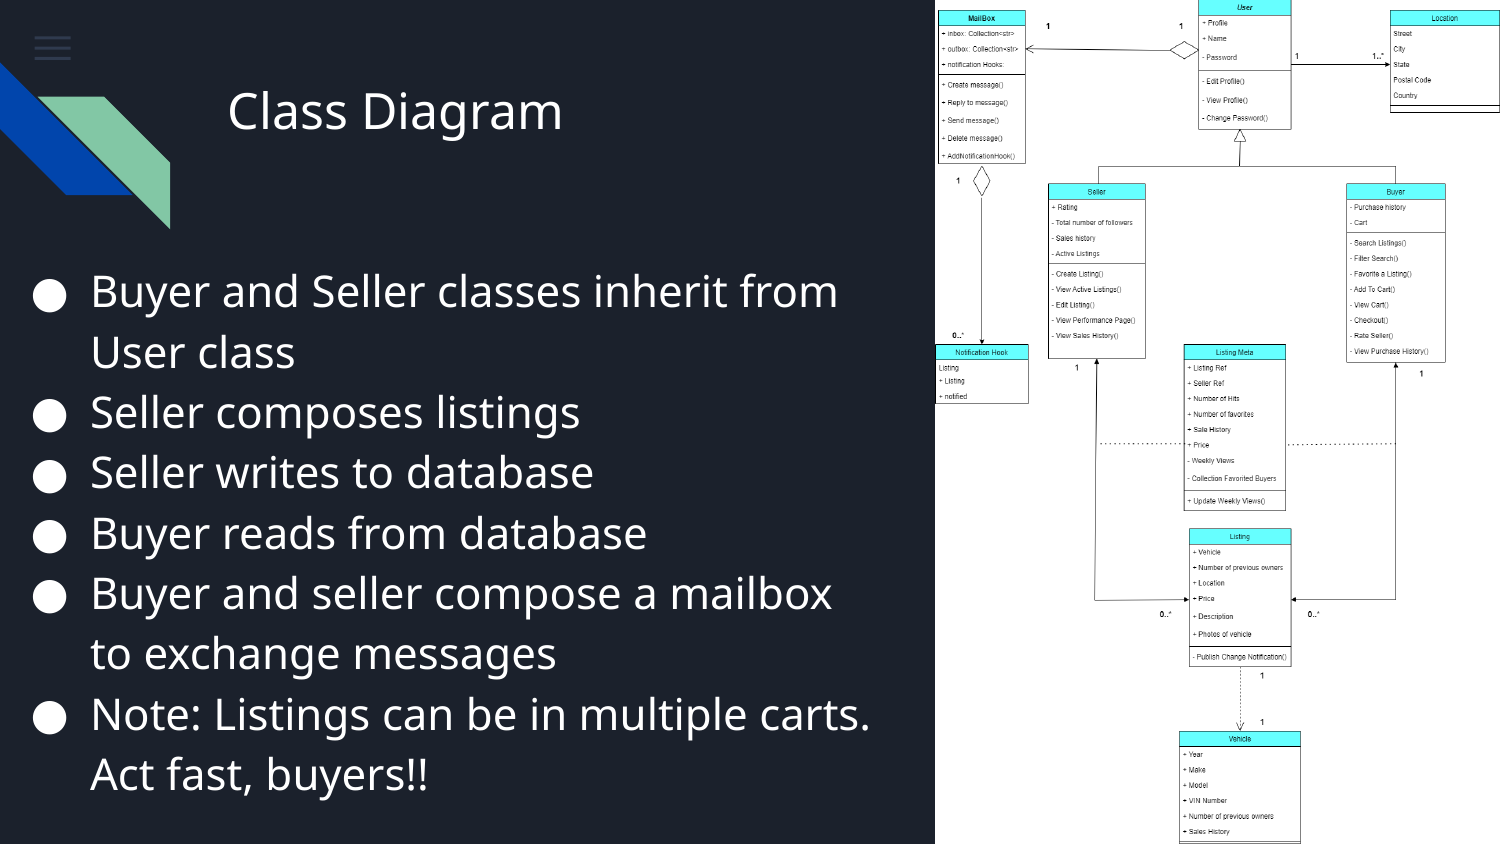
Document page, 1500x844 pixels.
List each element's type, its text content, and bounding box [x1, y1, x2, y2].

list Buyer and Seller classes inherit from User class Seller composes listings Seller writes to database Buyer reads from database Buyer and seller compose a mailbox to exchange messages Note: Listings can be in multiple carts. Act fast, buyers!! [0, 241, 900, 844]
picture [935, 0, 1500, 844]
title Class Diagram [212, 64, 900, 215]
